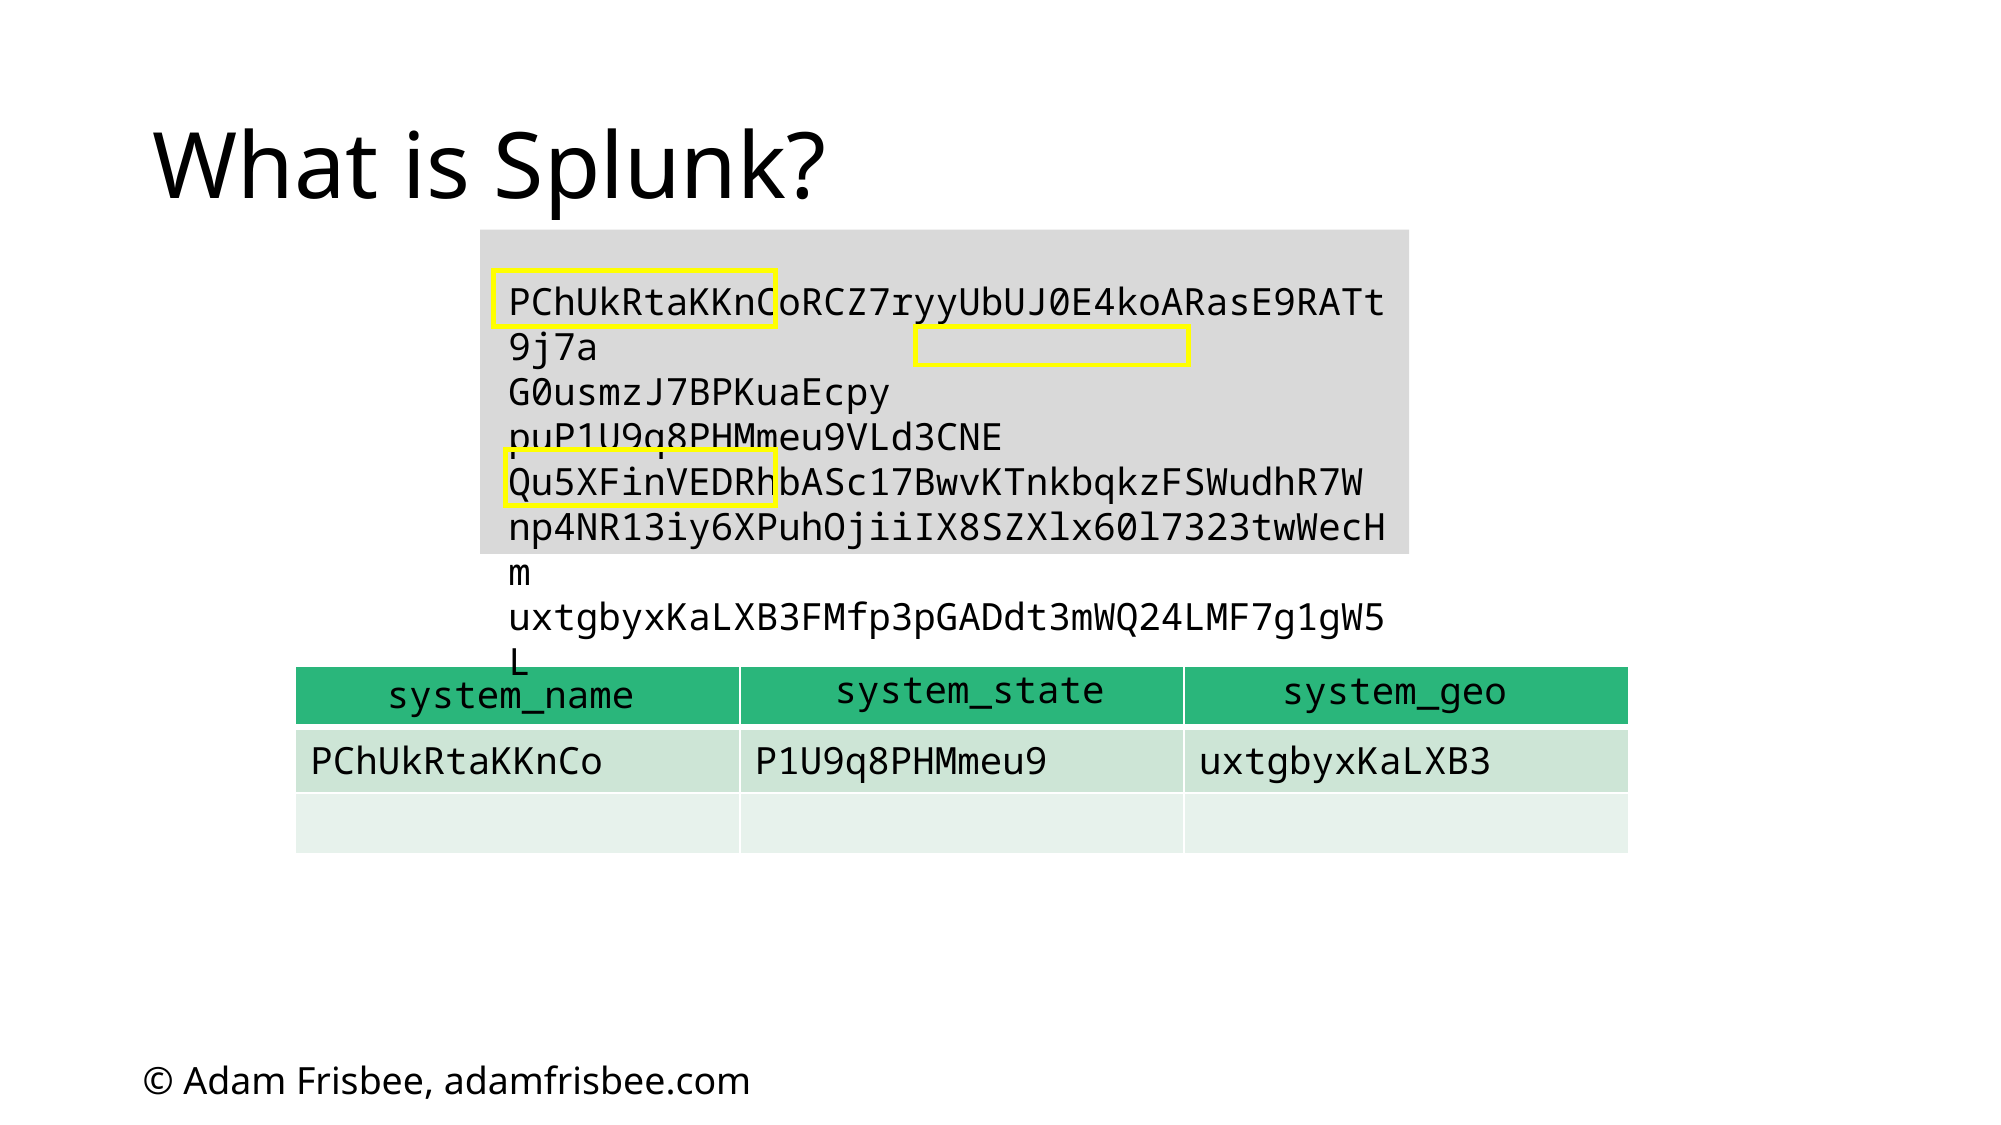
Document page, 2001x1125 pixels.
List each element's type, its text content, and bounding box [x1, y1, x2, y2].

list [137, 299, 1863, 1014]
text_box © Adam Frisbee, adamfrisbee.com [127, 1049, 767, 1110]
text_box system_geo [1267, 660, 1522, 720]
text_box system_name [372, 663, 650, 723]
title What is Splunk? [137, 59, 1863, 278]
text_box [480, 229, 1410, 554]
text_box system_state [819, 659, 1120, 719]
